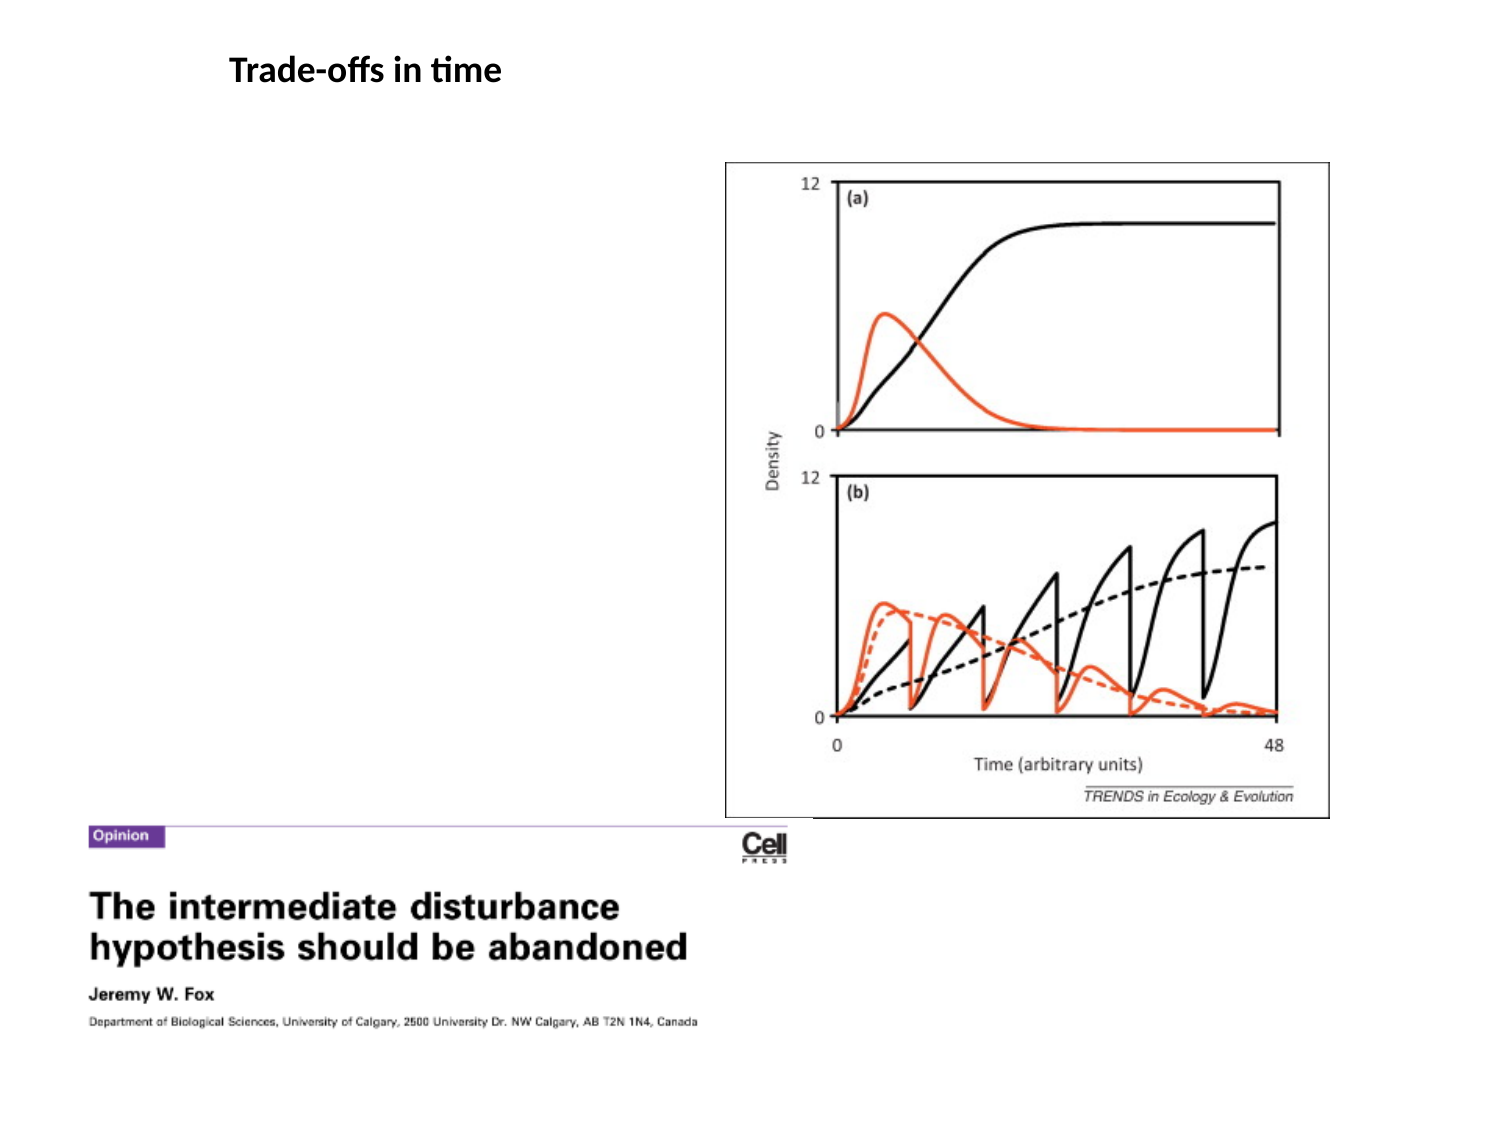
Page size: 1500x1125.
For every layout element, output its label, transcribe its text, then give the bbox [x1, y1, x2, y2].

text_box Trade-offs in time [214, 37, 518, 98]
picture [74, 162, 1330, 1045]
